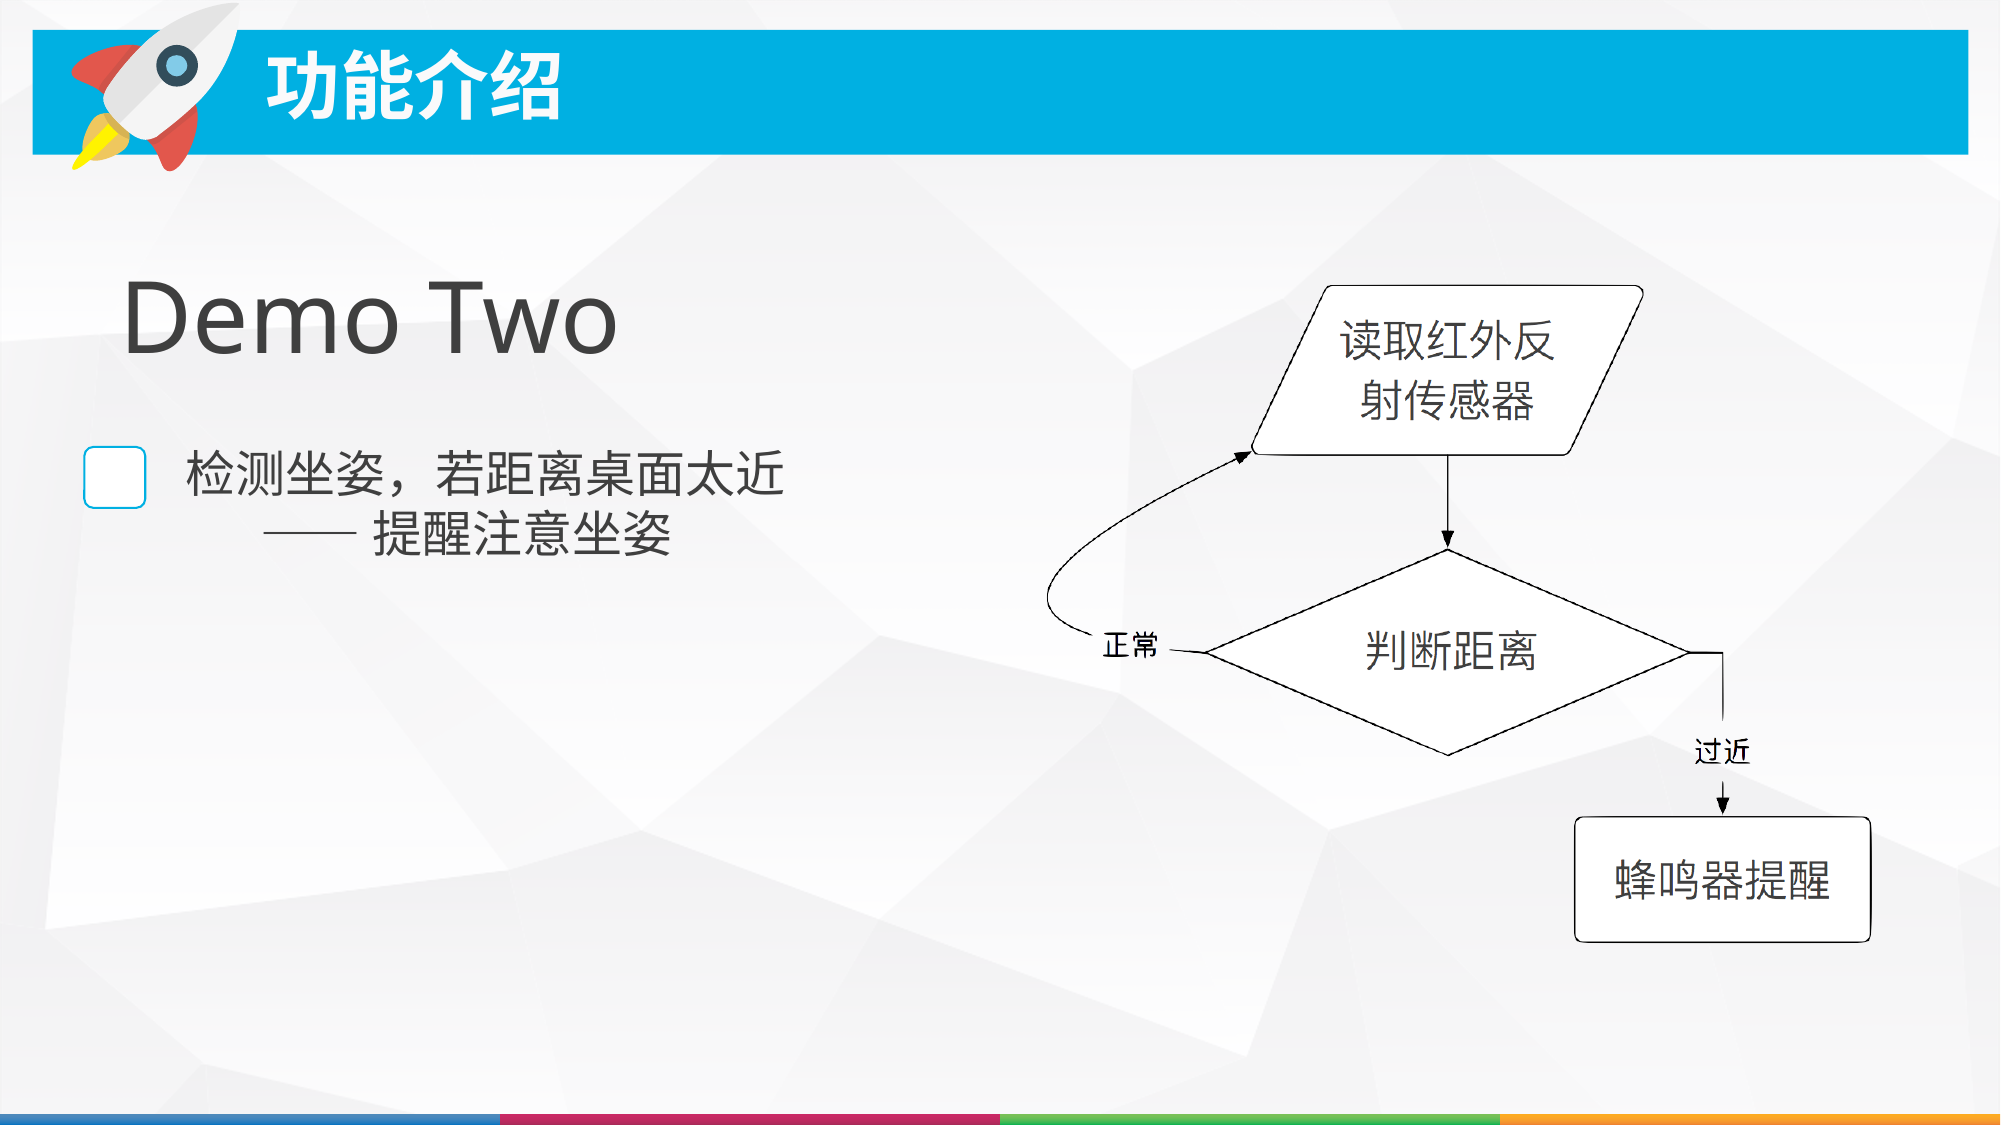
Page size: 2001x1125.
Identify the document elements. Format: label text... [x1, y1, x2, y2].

text_box 检测坐姿，若距离桌面太近 ——提醒注意坐姿 [177, 435, 793, 571]
text_box [84, 446, 146, 508]
title 功能介绍 [257, 29, 1984, 150]
text_box Demo Two [112, 245, 630, 381]
picture [0, 0, 2001, 1125]
